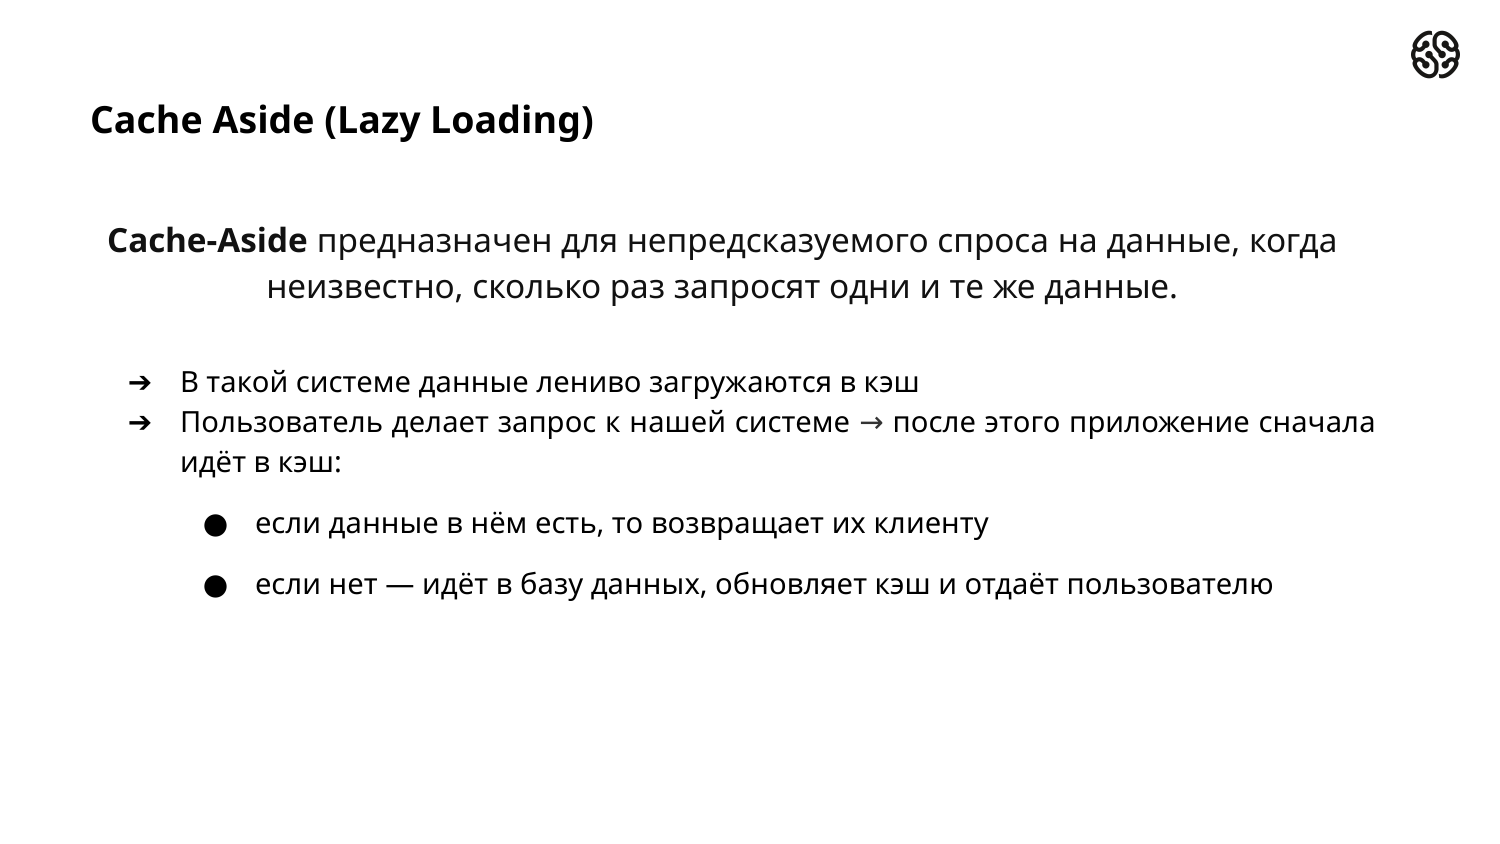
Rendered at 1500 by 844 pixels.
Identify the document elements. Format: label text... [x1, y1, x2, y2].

title Cache Aside (Lazy Loading) [90, 68, 1413, 209]
text_box Cache-Aside предназначен для непредсказуемого спроса на данные, когда неизвестно, сколько раз запросят одни и те же данные. [90, 197, 1357, 320]
text_box В такой системе данные лениво загружаются в кэш Пользователь делает запрос к нашей системе → после этого приложение сначала идёт в кэш: если данные в нём есть, то возвращает их клиенту если нет — идёт в базу данных, обновляет кэш и отдаёт пользователю [90, 343, 1391, 616]
picture [1411, 30, 1460, 79]
